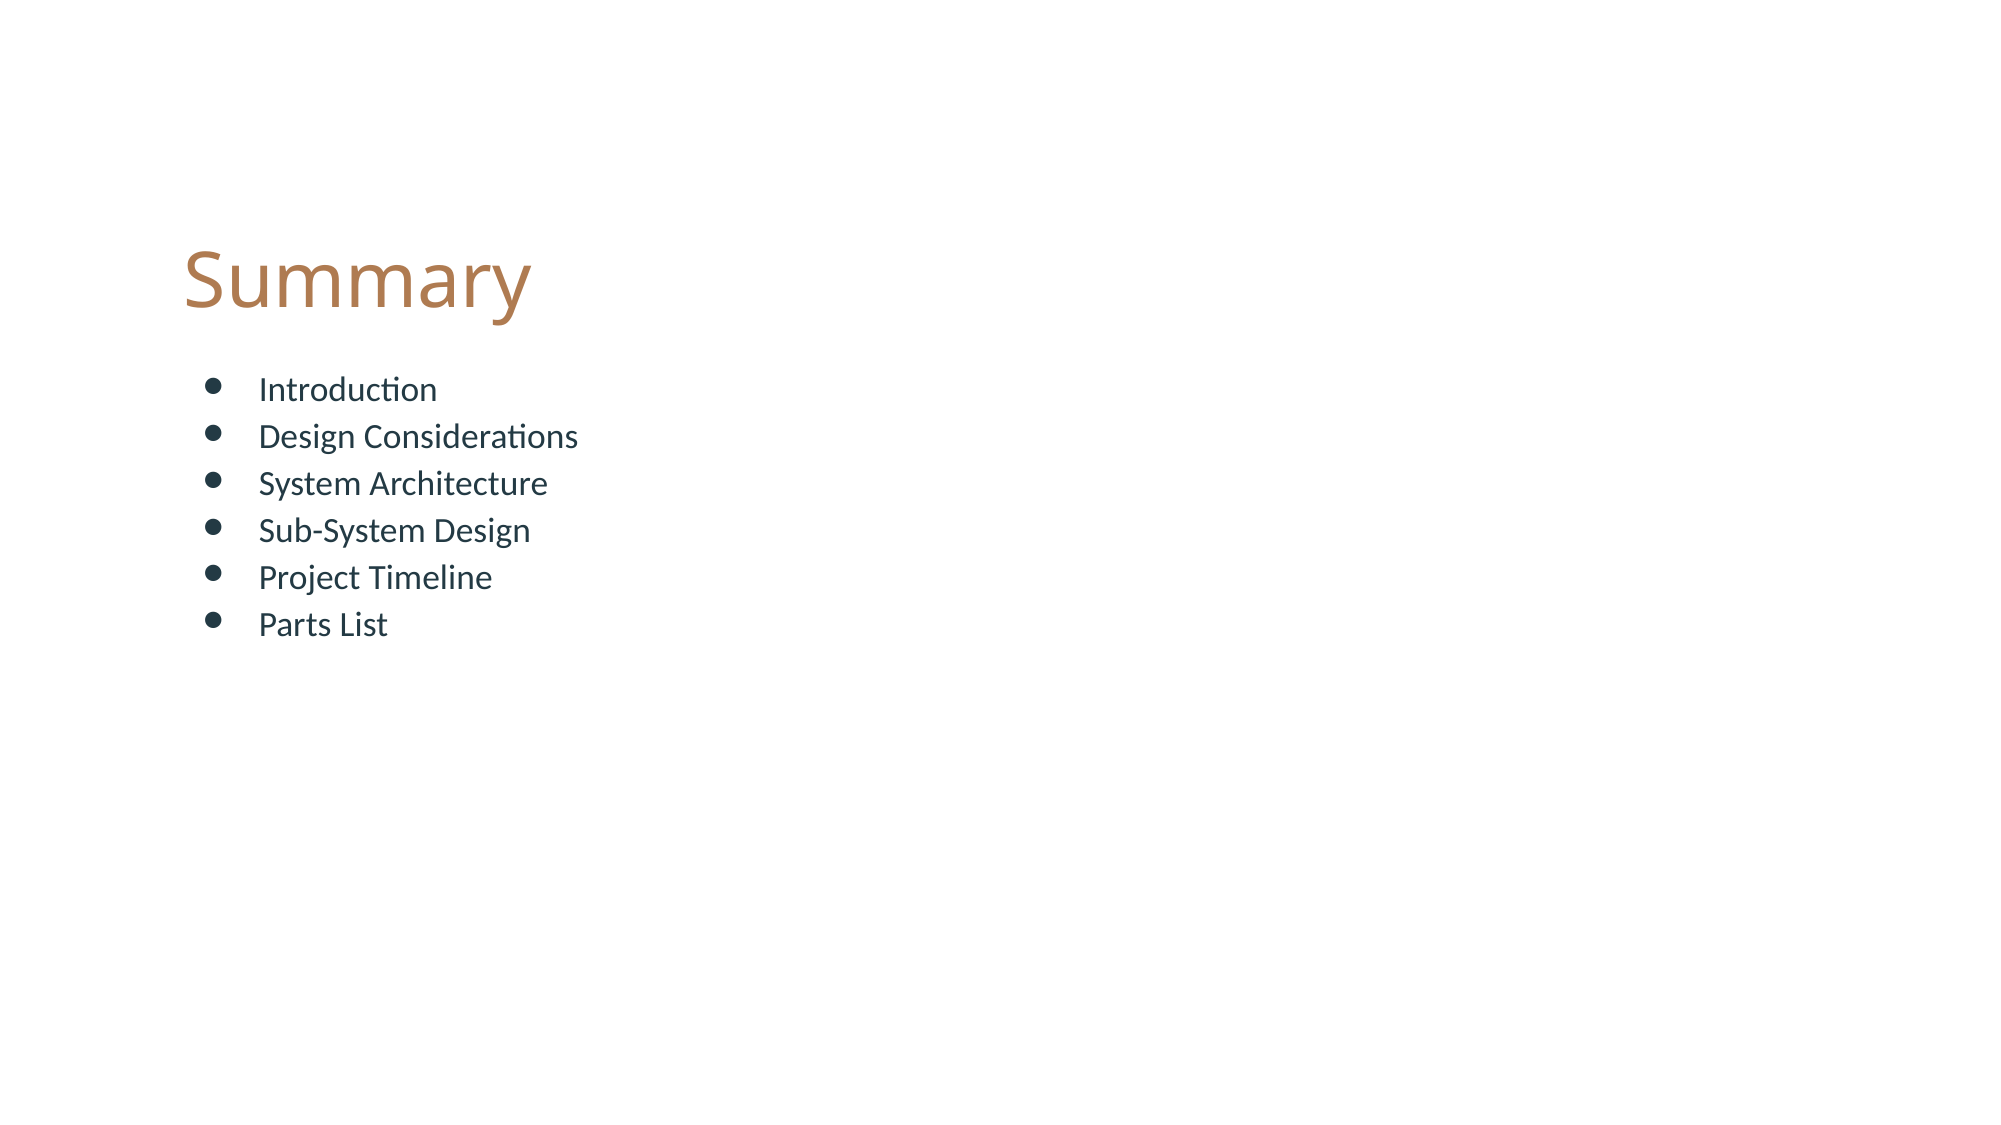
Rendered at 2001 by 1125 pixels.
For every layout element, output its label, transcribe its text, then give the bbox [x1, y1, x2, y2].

list Introduction Design Considerations System Architecture Sub-System Design Project Timeline Parts List [168, 354, 1832, 1006]
title Summary [168, 118, 1832, 331]
